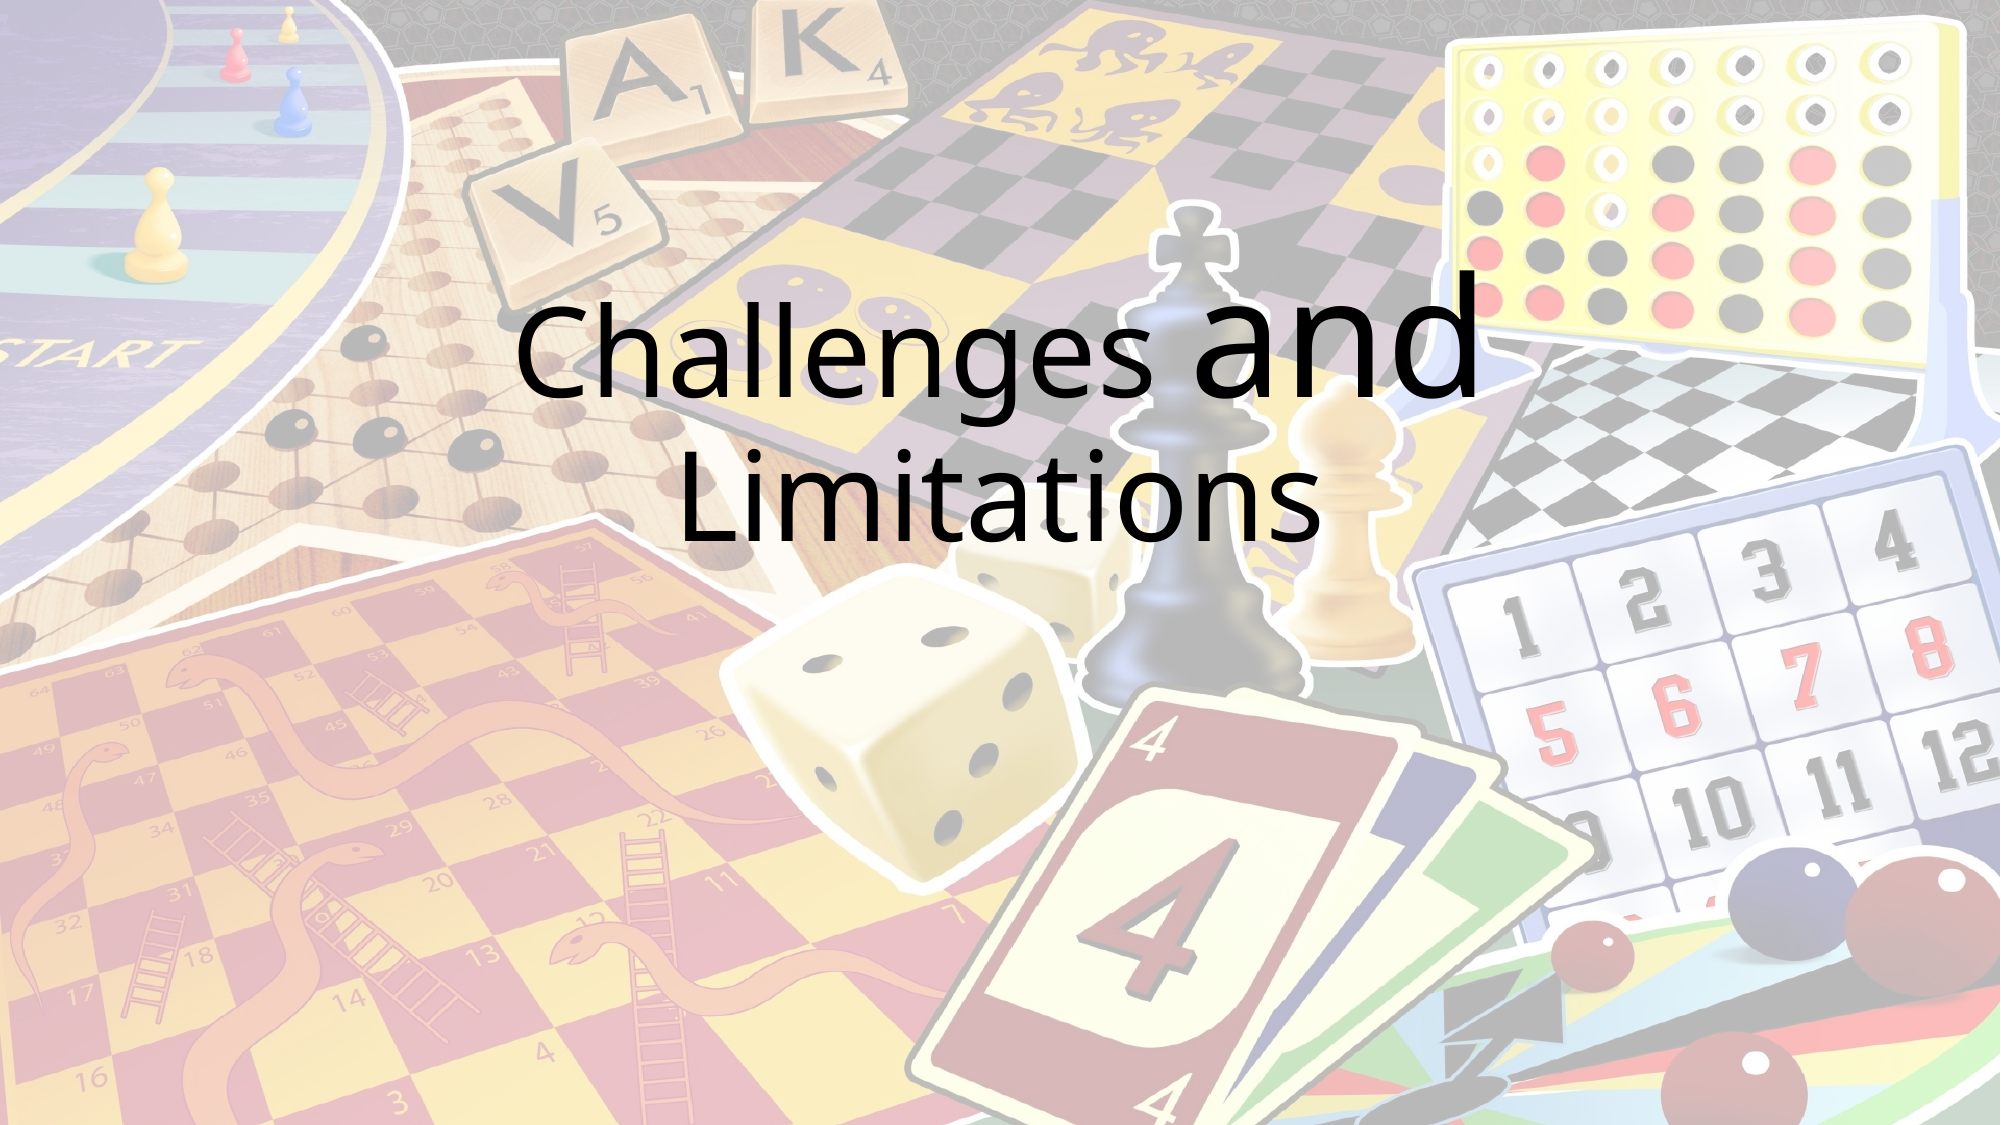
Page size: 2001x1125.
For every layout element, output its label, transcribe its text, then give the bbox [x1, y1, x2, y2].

title Challenges and Limitations [249, 184, 1750, 576]
